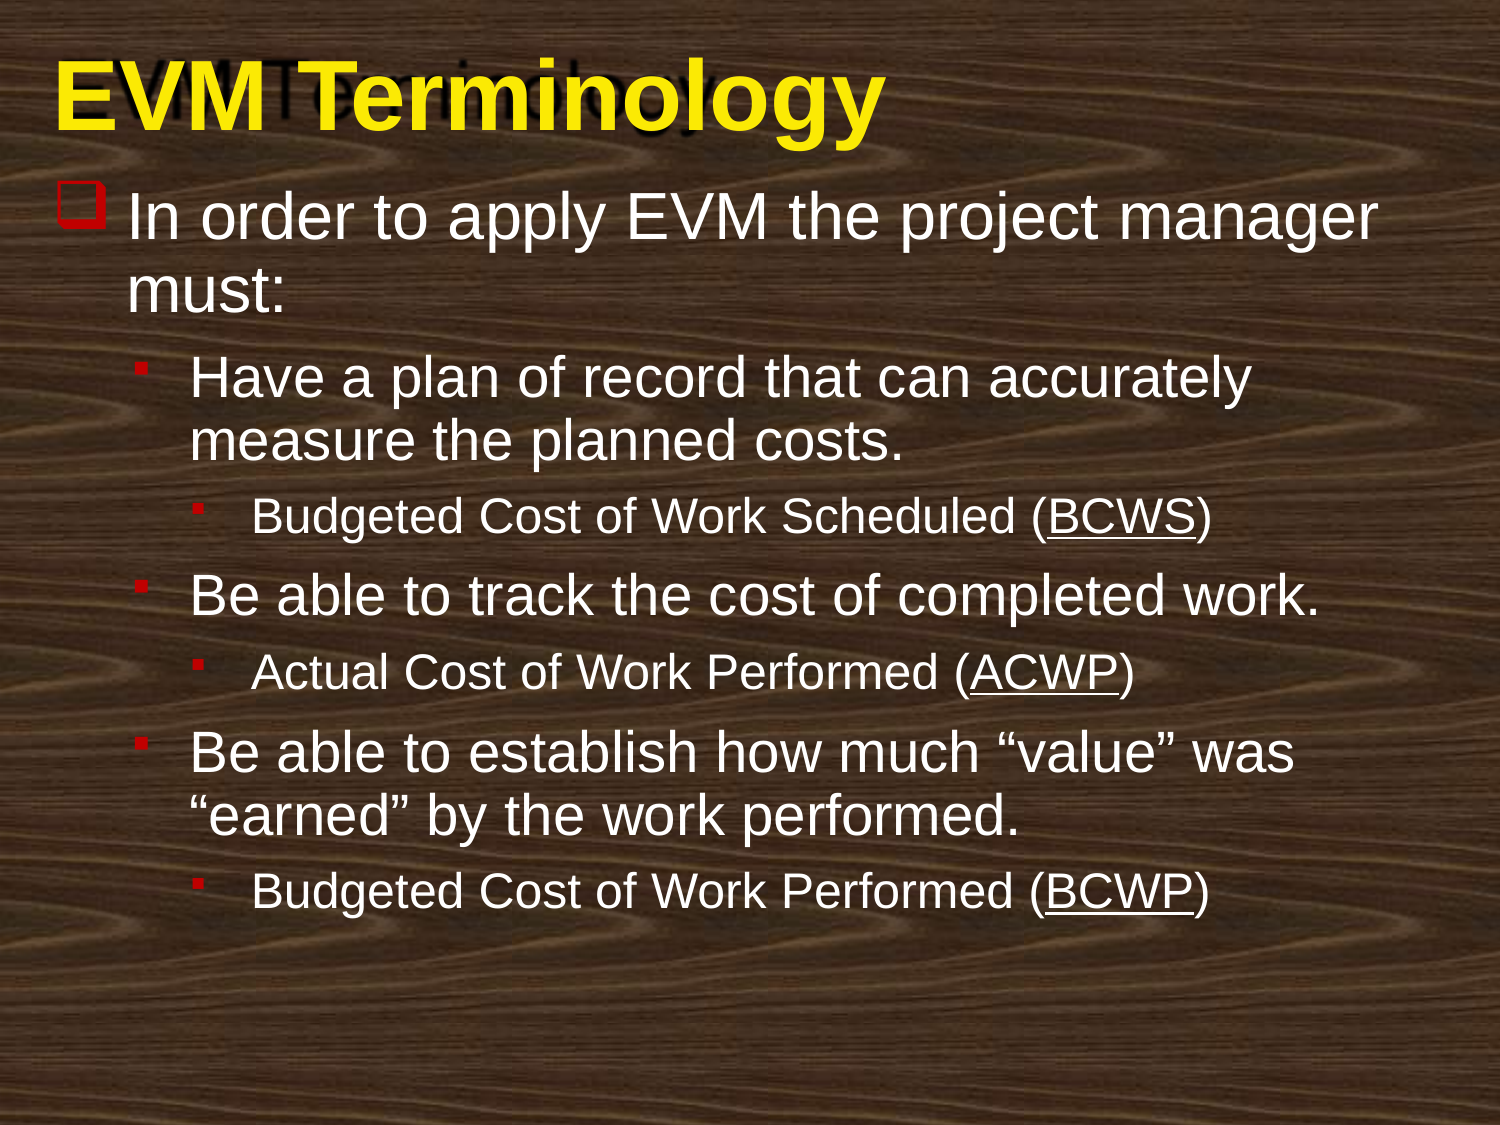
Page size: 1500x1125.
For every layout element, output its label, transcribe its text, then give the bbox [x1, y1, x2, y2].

list In order to apply EVM the project manager must: Have a plan of record that can accurately measure the planned costs. Budgeted Cost of Work Scheduled (BCWS) Be able to track the cost of completed work. Actual Cost of Work Performed (ACWP) Be able to establish how much “value” was “earned” by the work performed. Budgeted Cost of Work Performed (BCWP) [50, 169, 1478, 919]
picture [0, 0, 1500, 1125]
title EVM Terminology [800, 28, 1484, 219]
